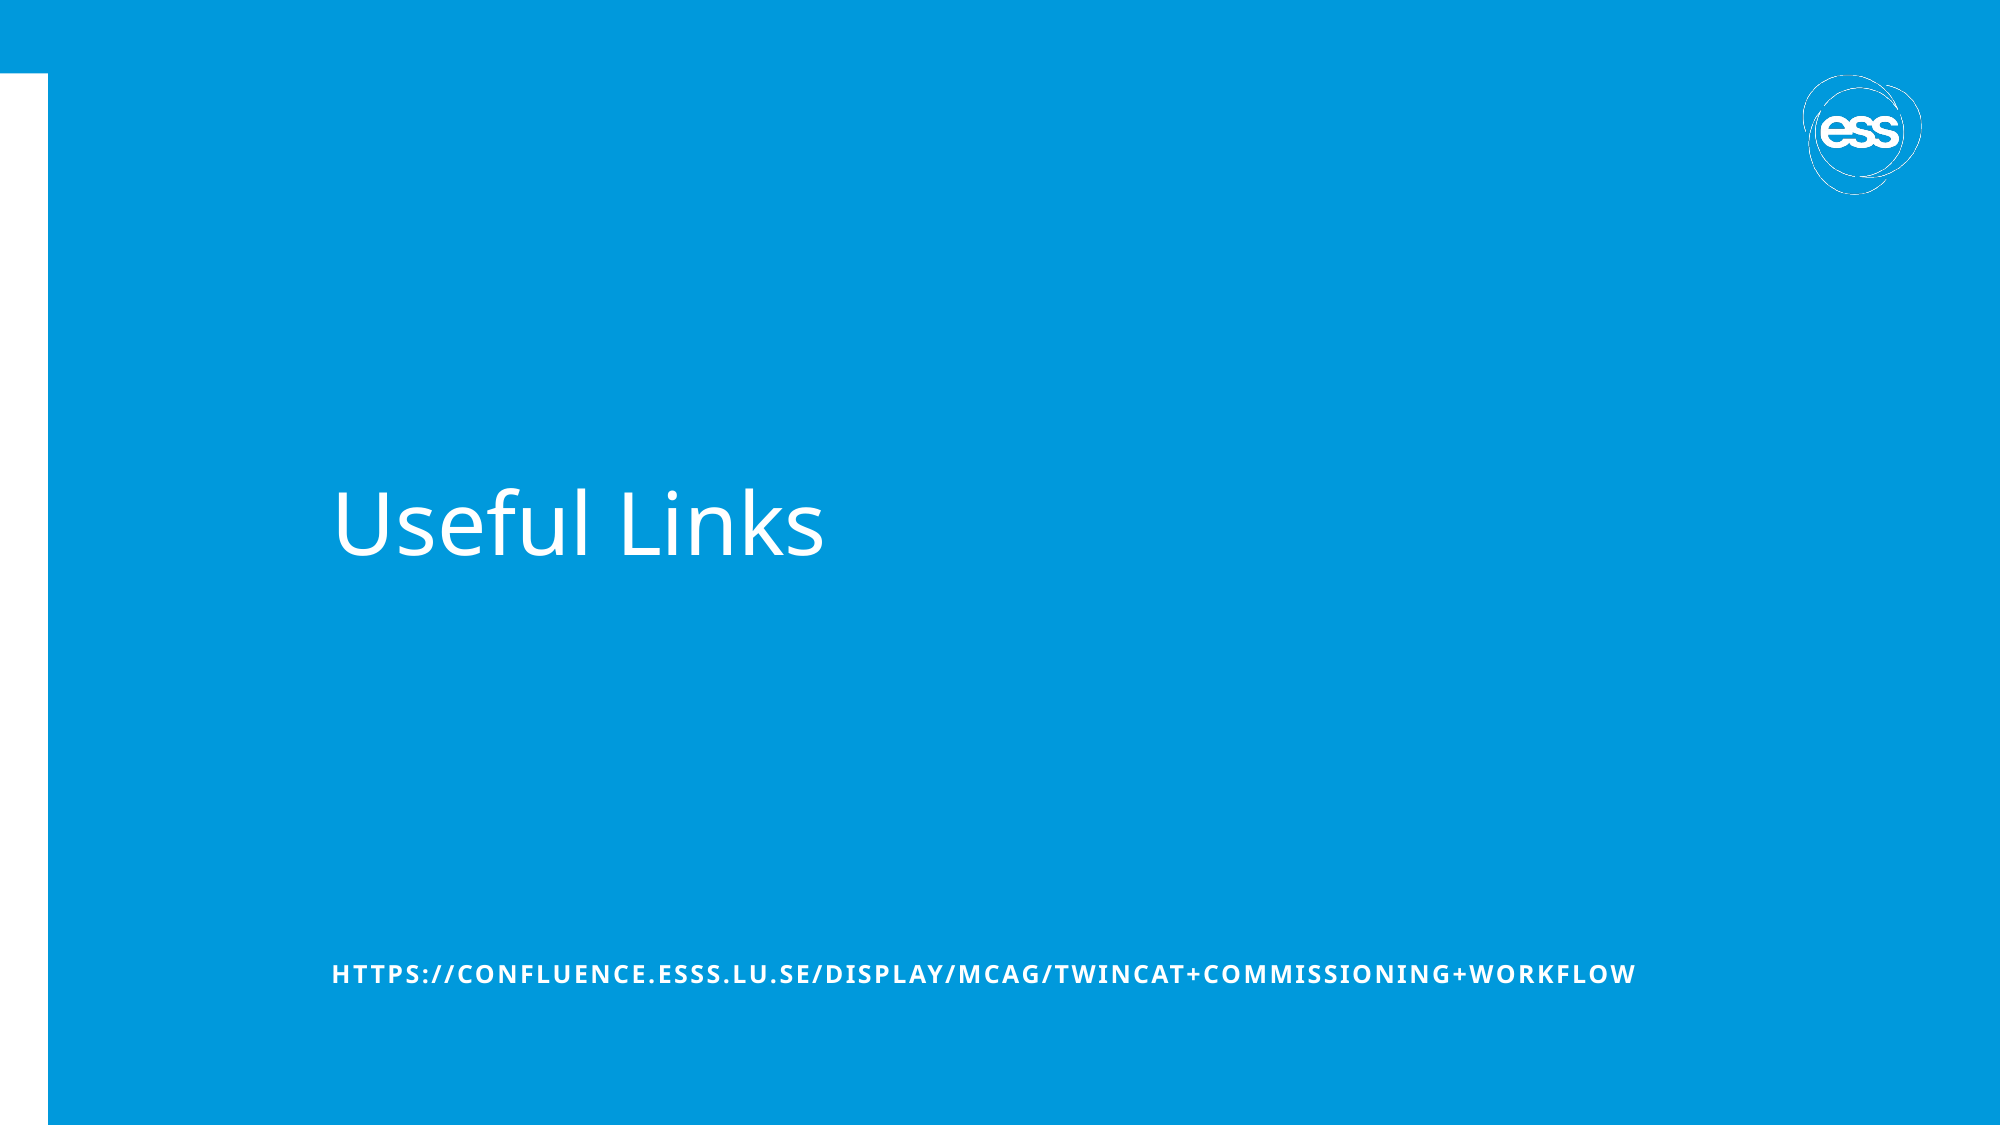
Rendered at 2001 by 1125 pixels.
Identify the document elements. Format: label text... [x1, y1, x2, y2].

title Useful Links [316, 189, 1734, 581]
list https://confluence.esss.lu.se/display/MCAG/TwinCAT+Commissioning+Workflow [316, 919, 2000, 995]
